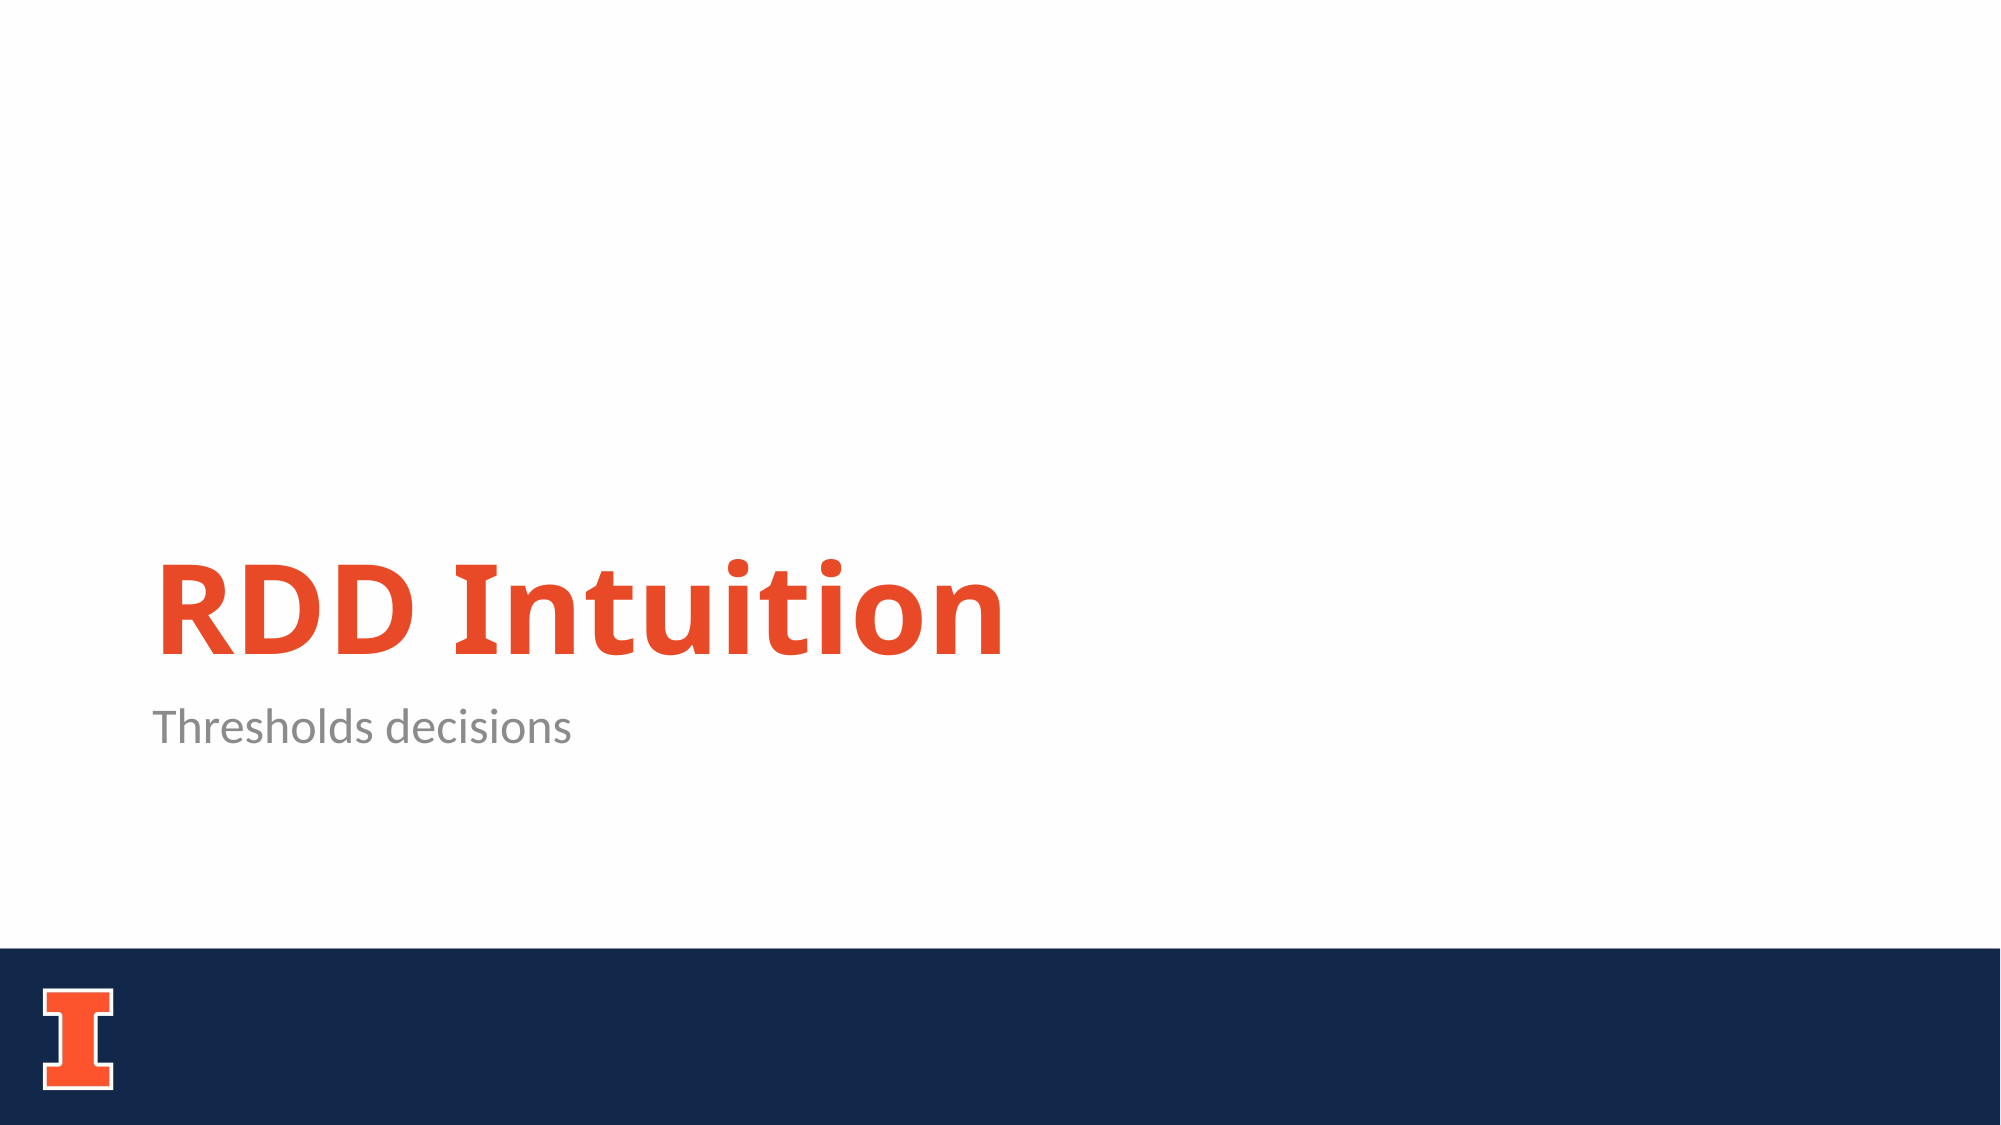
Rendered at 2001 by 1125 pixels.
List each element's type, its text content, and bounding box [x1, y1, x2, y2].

list Thresholds decisions [137, 693, 1863, 940]
title RDD Intuition [137, 220, 1863, 689]
picture [0, 0, 2001, 1125]
